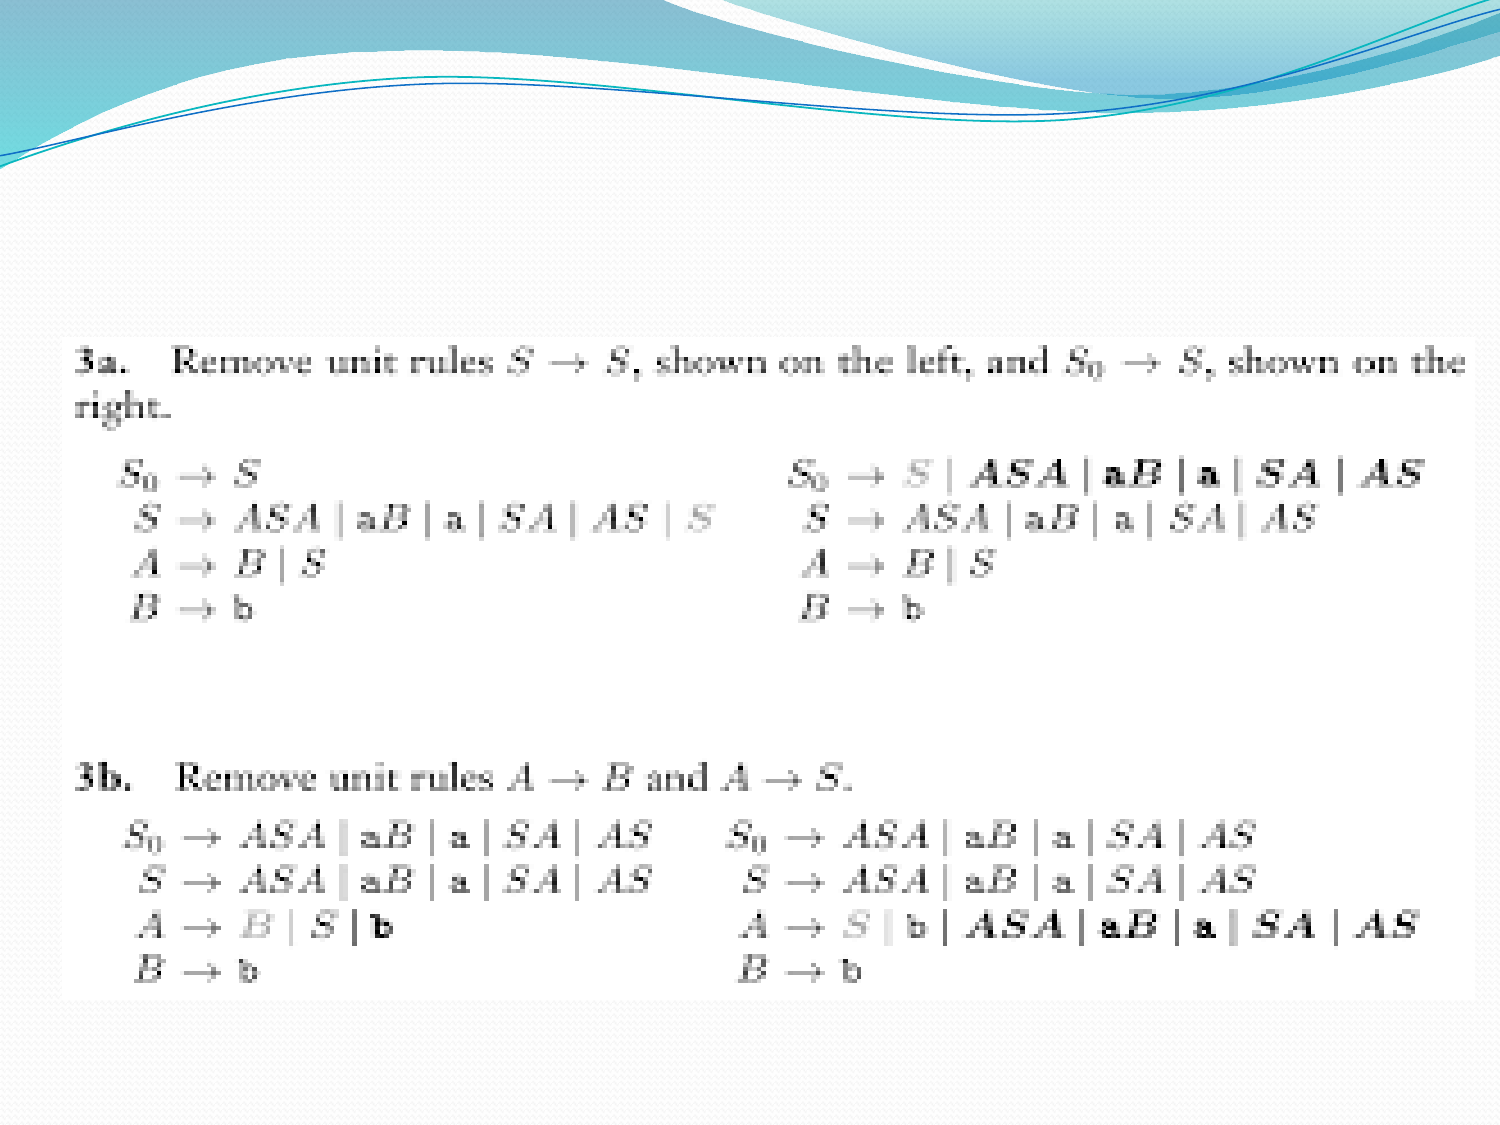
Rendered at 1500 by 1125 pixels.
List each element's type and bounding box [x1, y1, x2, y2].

picture [62, 337, 1476, 1001]
